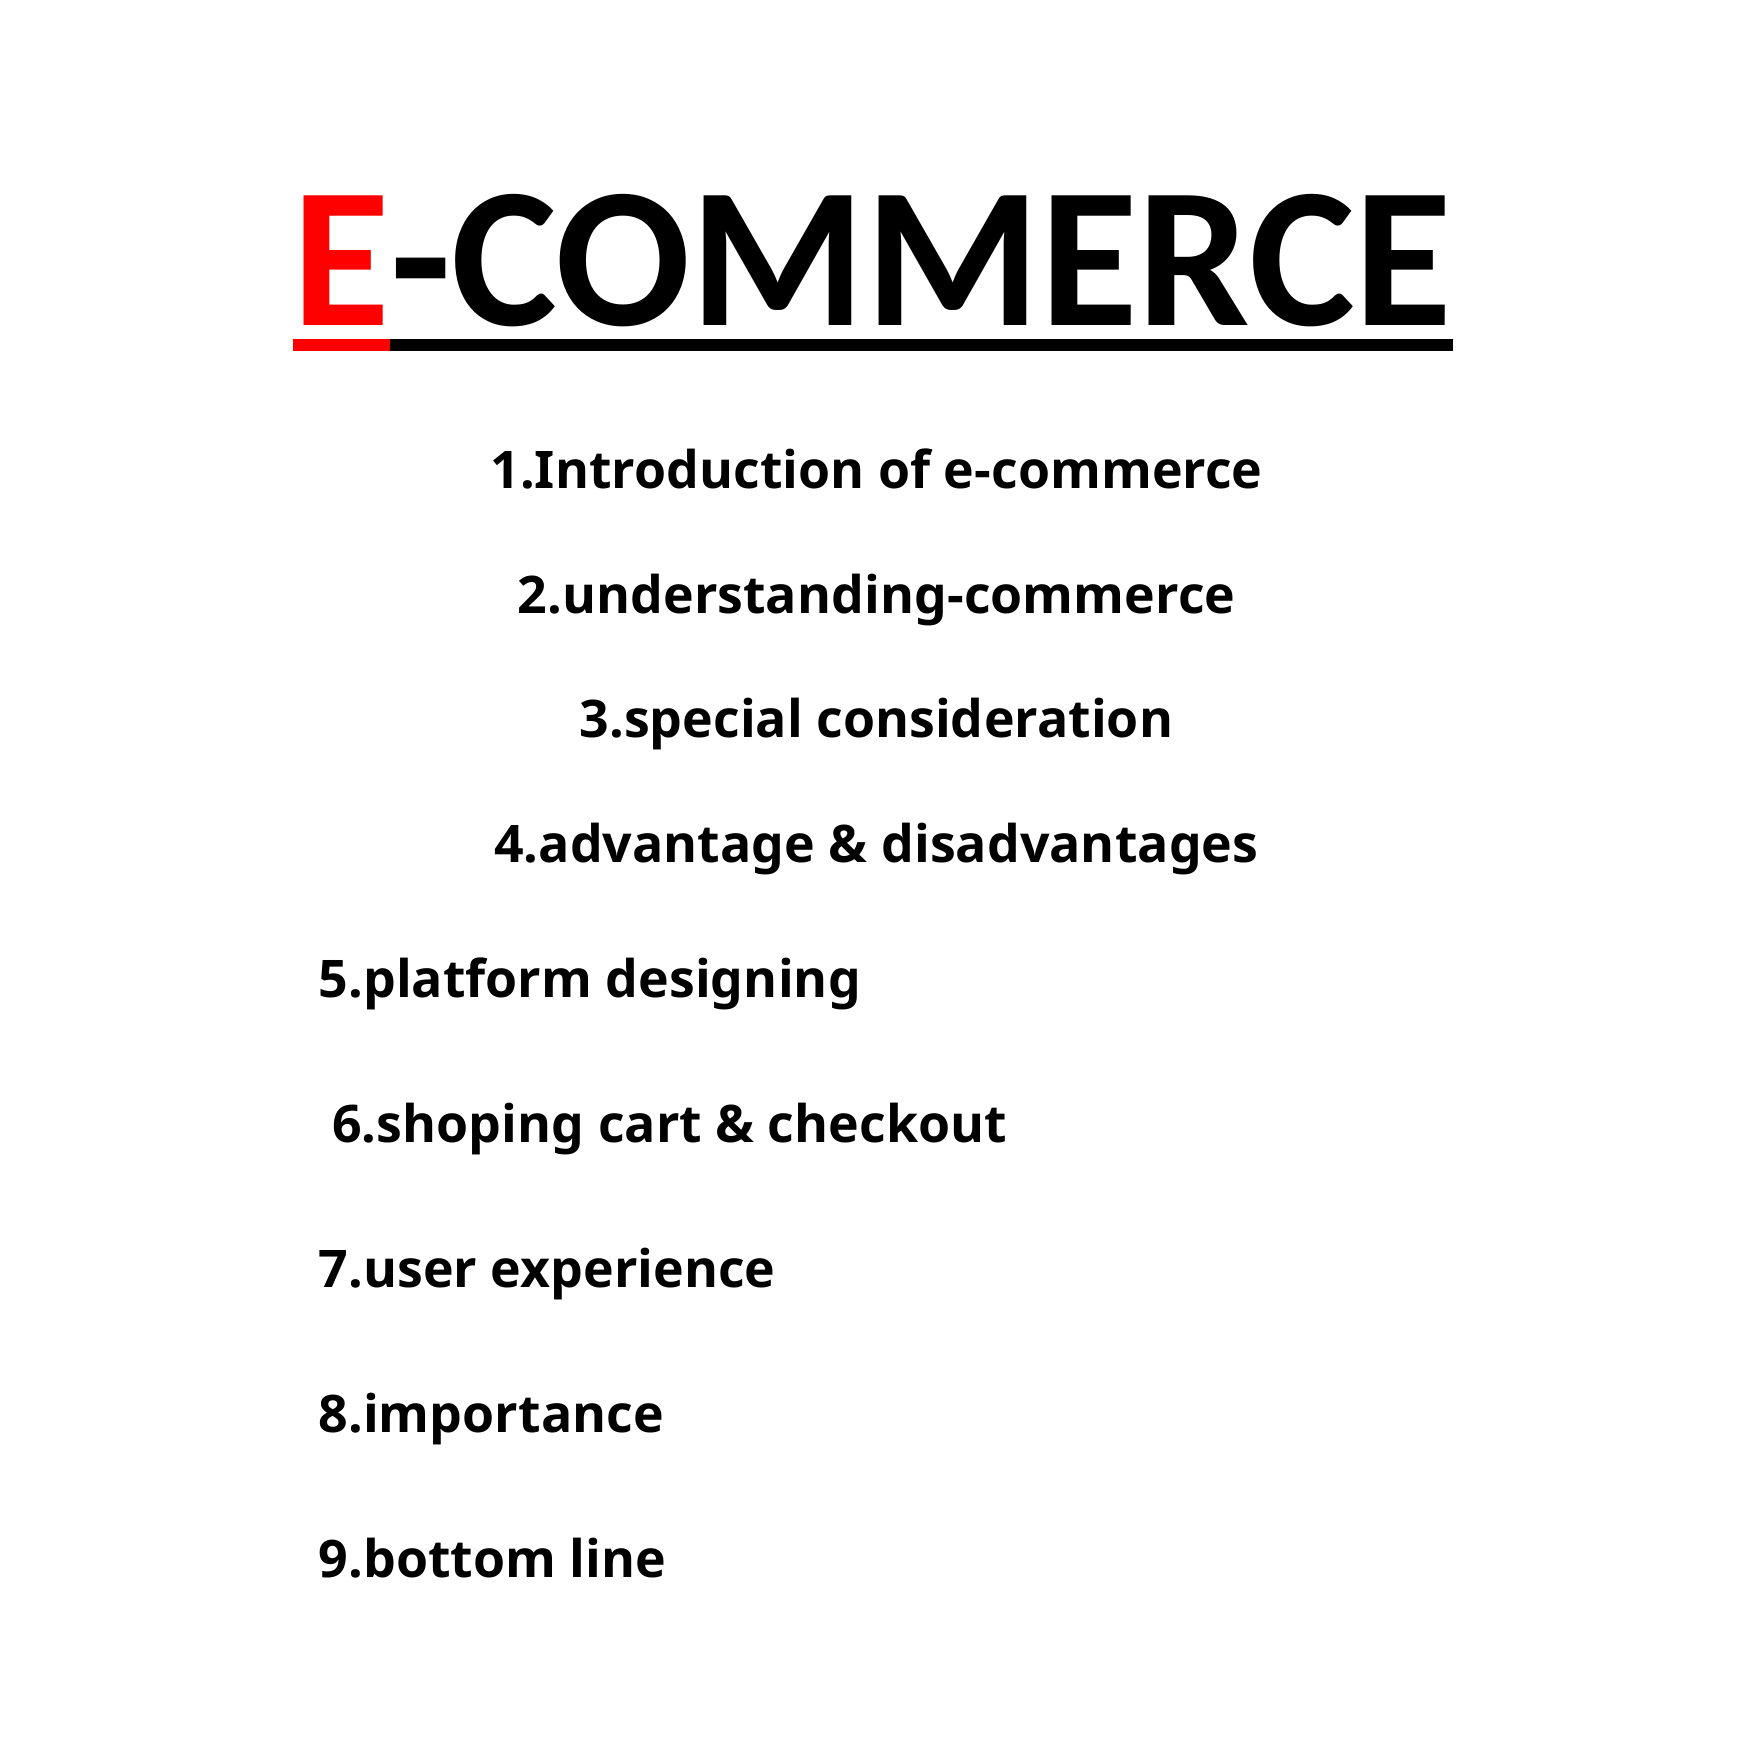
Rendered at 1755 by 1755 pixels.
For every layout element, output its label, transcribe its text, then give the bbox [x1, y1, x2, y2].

subtitle 1.Introduction of e-commerce 2.understanding-commerce 3.special consideration 4.advantage & disadvantages 5.platform designing 6.shoping cart & checkout 7.user experience 8.importance 9.bottom line [298, 427, 1456, 1607]
title E-COMMERCE [127, 64, 1619, 428]
